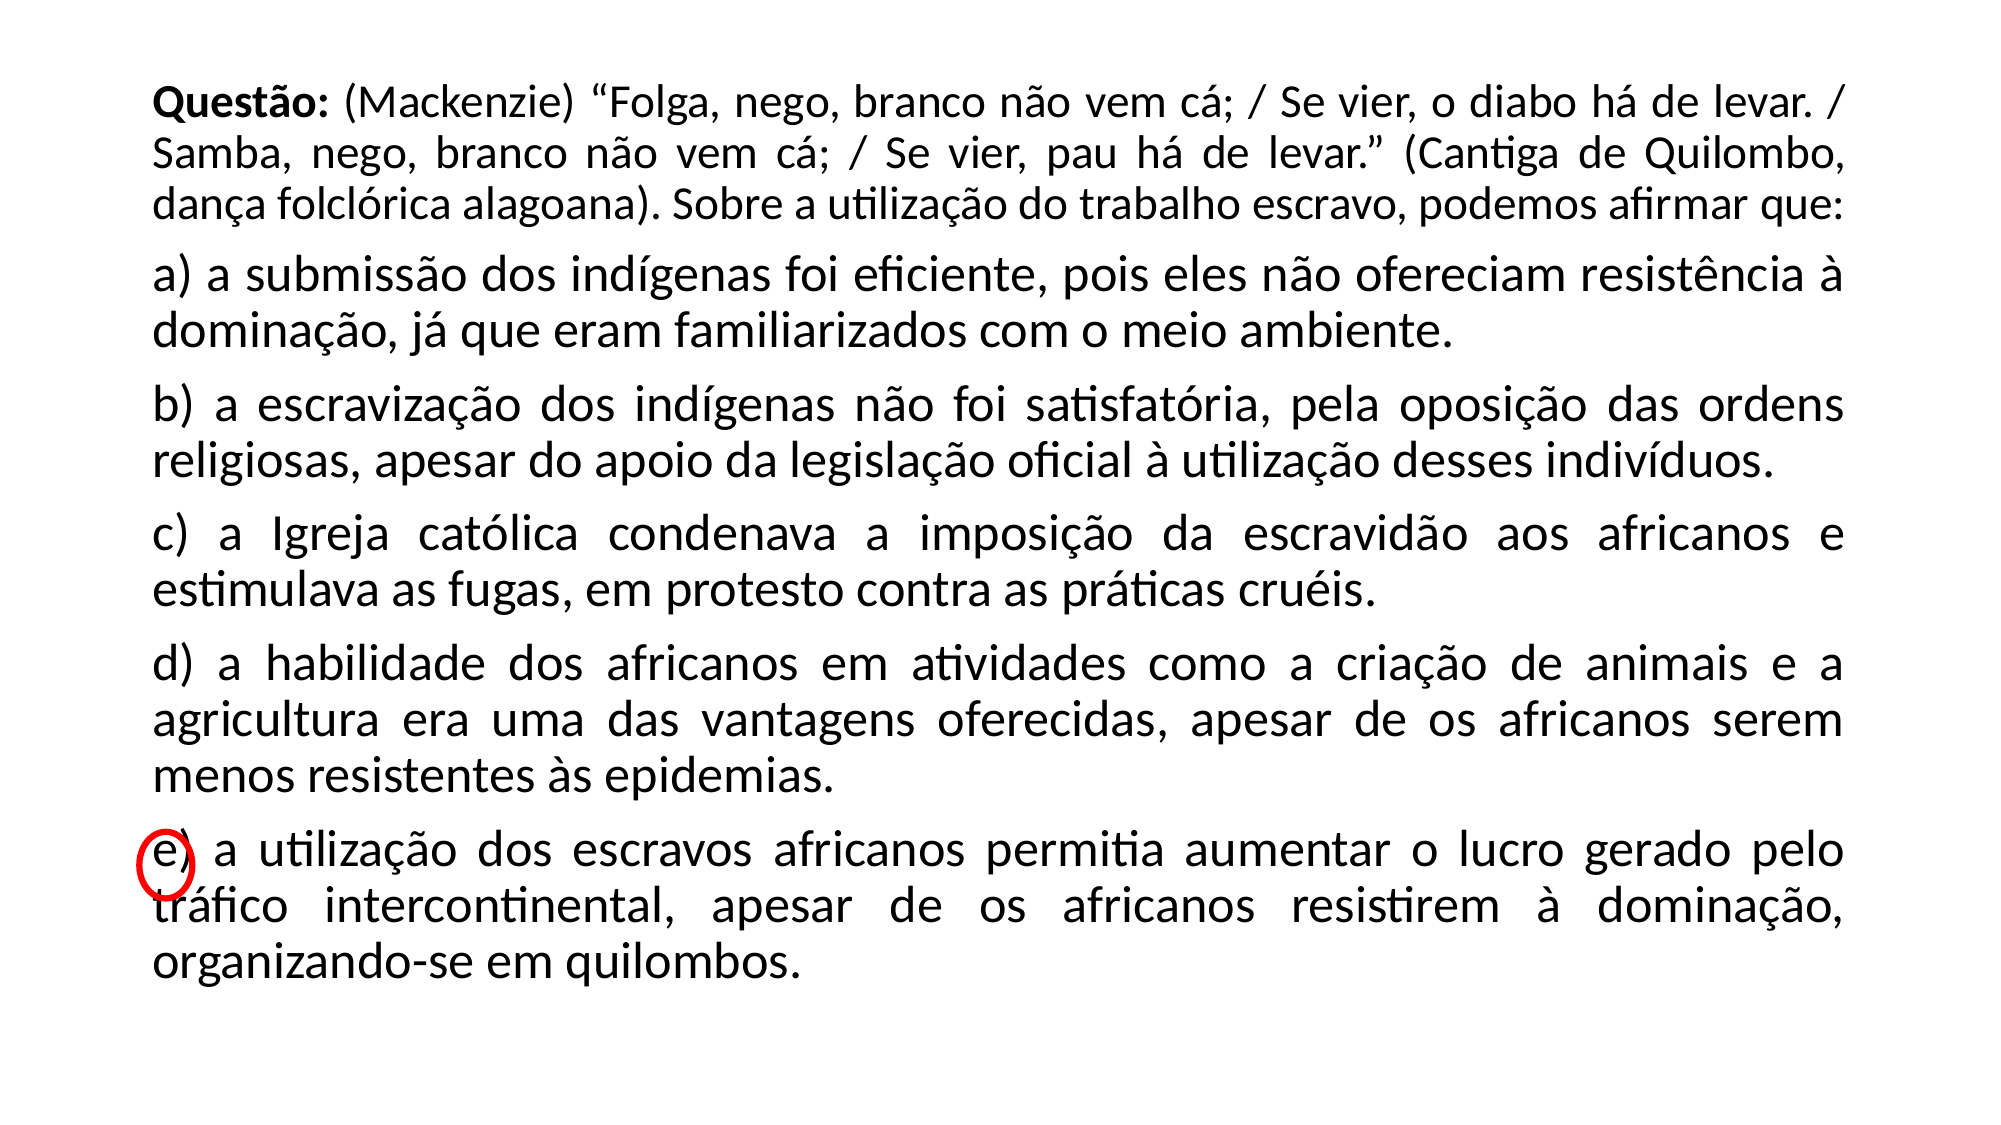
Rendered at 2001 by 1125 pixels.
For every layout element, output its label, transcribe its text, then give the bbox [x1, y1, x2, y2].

text_box [138, 830, 194, 900]
list Questão: (Mackenzie) “Folga, nego, branco não vem cá; / Se vier, o diabo há de levar. / Samba, nego, branco não vem cá; / Se vier, pau há de levar.” (Cantiga de Quilombo, dança folclórica alagoana). Sobre a utilização do trabalho escravo, podemos afirmar que: a) a submissão dos indígenas foi eficiente, pois eles não ofereciam resistência à dominação, já que eram familiarizados com o meio ambiente. b) a escravização dos indígenas não foi satisfatória, pela oposição das ordens religiosas, apesar do apoio da legislação oficial à utilização desses indivíduos. c) a Igreja católica condenava a imposição da escravidão aos africanos e estimulava as fugas, em protesto contra as práticas cruéis. d) a habilidade dos africanos em atividades como a criação de animais e a agricultura era uma das vantagens oferecidas, apesar de os africanos serem menos resistentes às epidemias. e) a utilização dos escravos africanos permitia aumentar o lucro gerado pelo tráfico intercontinental, apesar de os africanos resistirem à dominação, organizando-se em quilombos. [137, 69, 1863, 1058]
